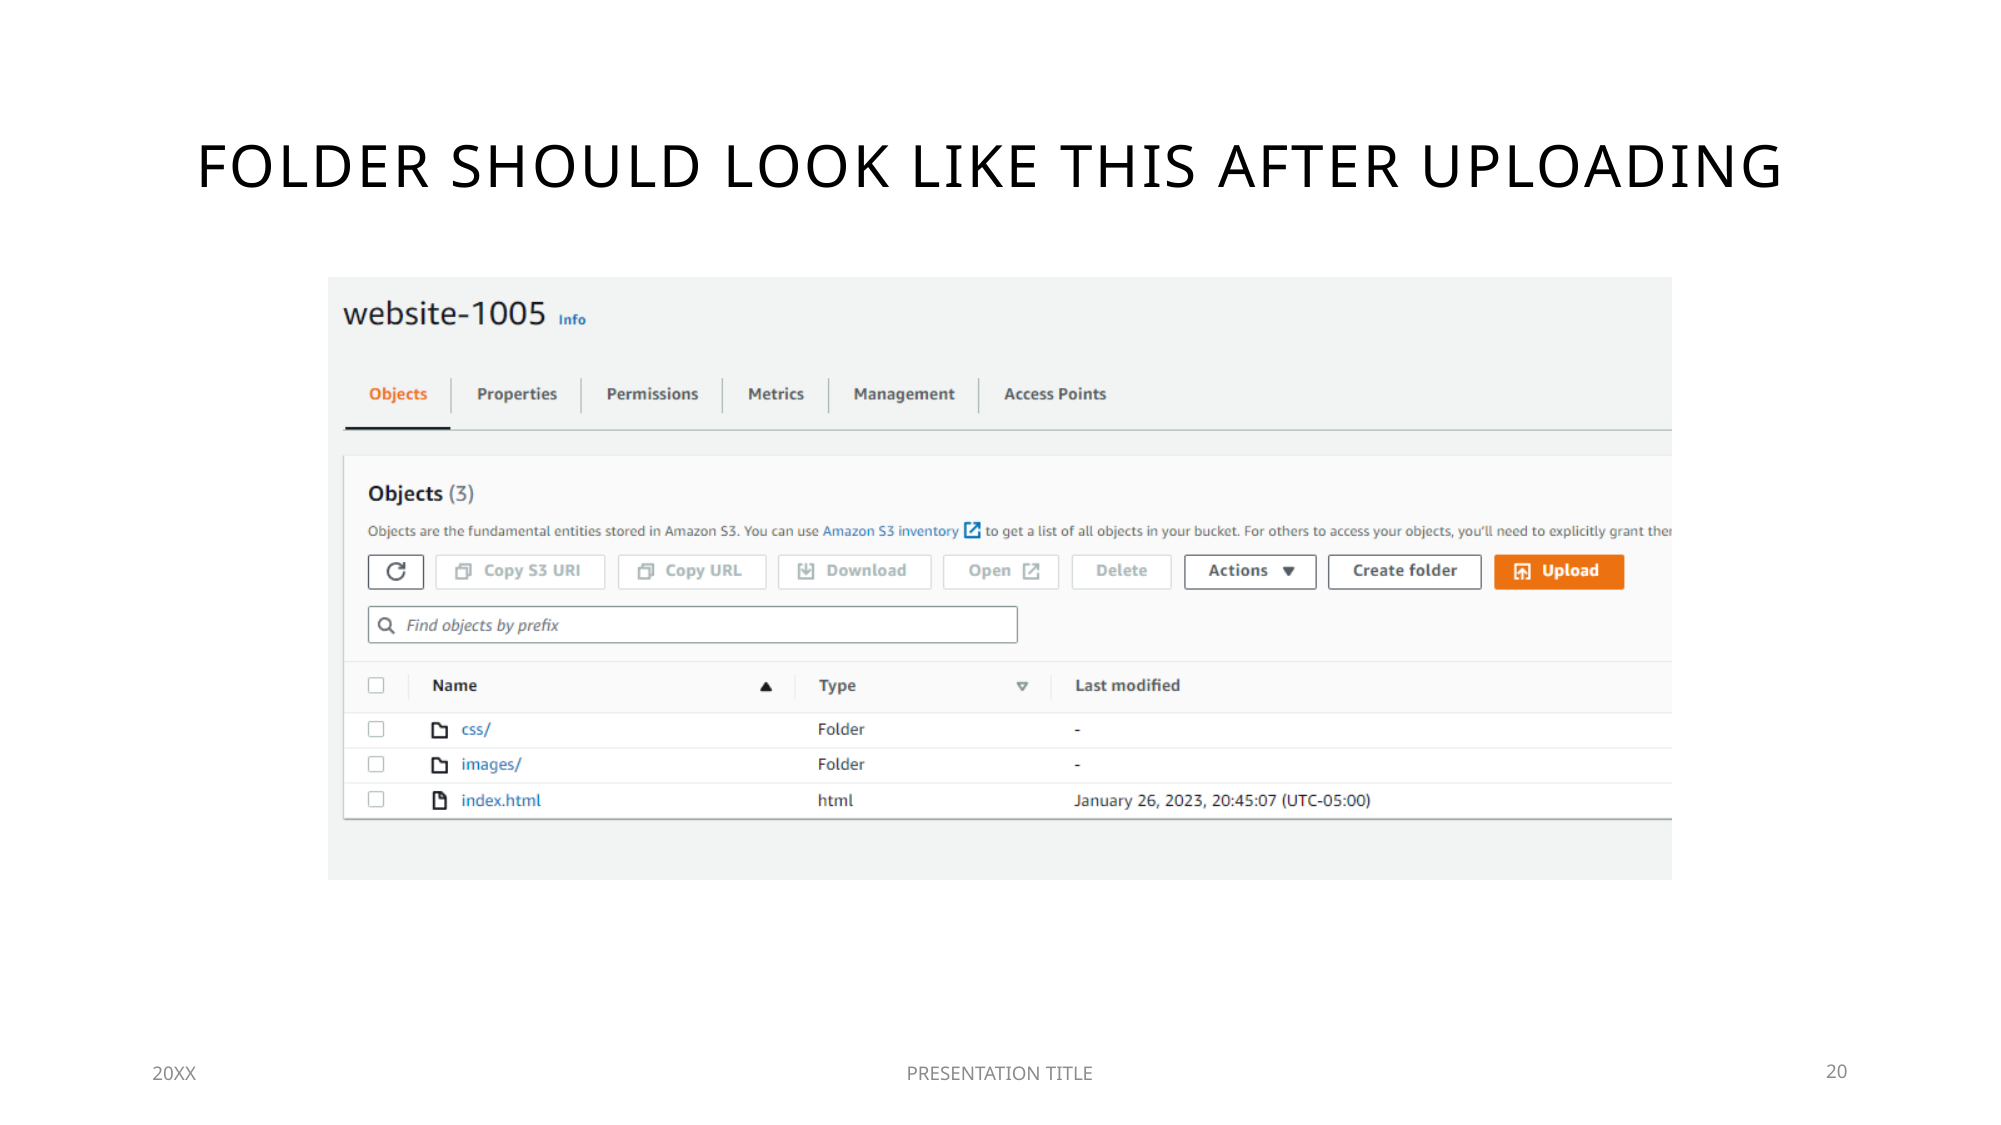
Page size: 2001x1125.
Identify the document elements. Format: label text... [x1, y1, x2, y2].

footer PRESENTATION TITLE [662, 1042, 1338, 1103]
slide_number 20 [1412, 1042, 1863, 1103]
picture [327, 277, 1672, 880]
slide_number 20XX [137, 1042, 588, 1103]
title Folder should look like this after uploading [137, 59, 1863, 278]
